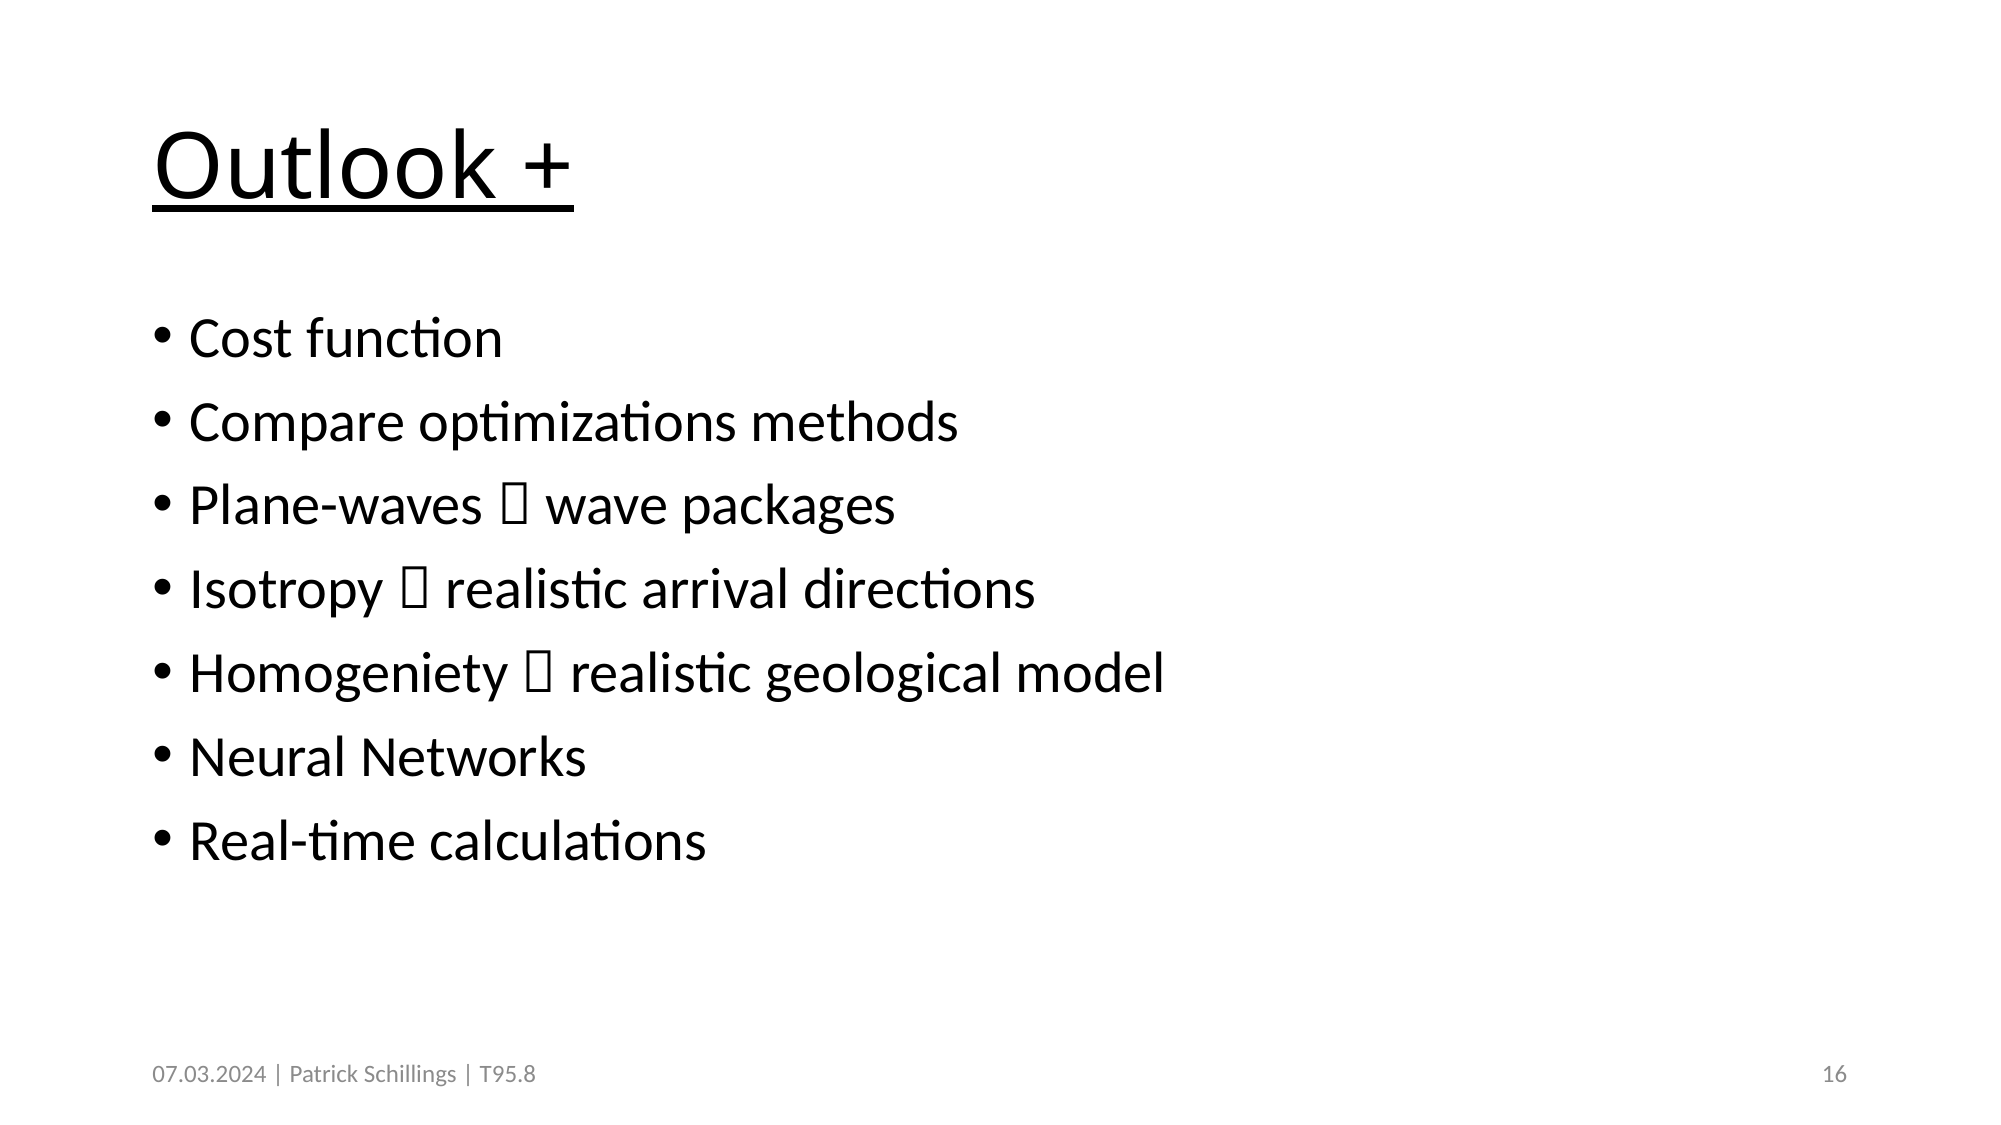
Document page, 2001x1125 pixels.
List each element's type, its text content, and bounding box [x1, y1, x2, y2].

slide_number 16 [1412, 1042, 1863, 1103]
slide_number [137, 1042, 588, 1103]
title Outlook + [137, 59, 1863, 278]
list Cost function Compare optimizations methods Plane-waves  wave packages Isotropy  realistic arrival directions Homogeniety  realistic geological model Neural Networks Real-time calculations [137, 299, 1863, 1014]
